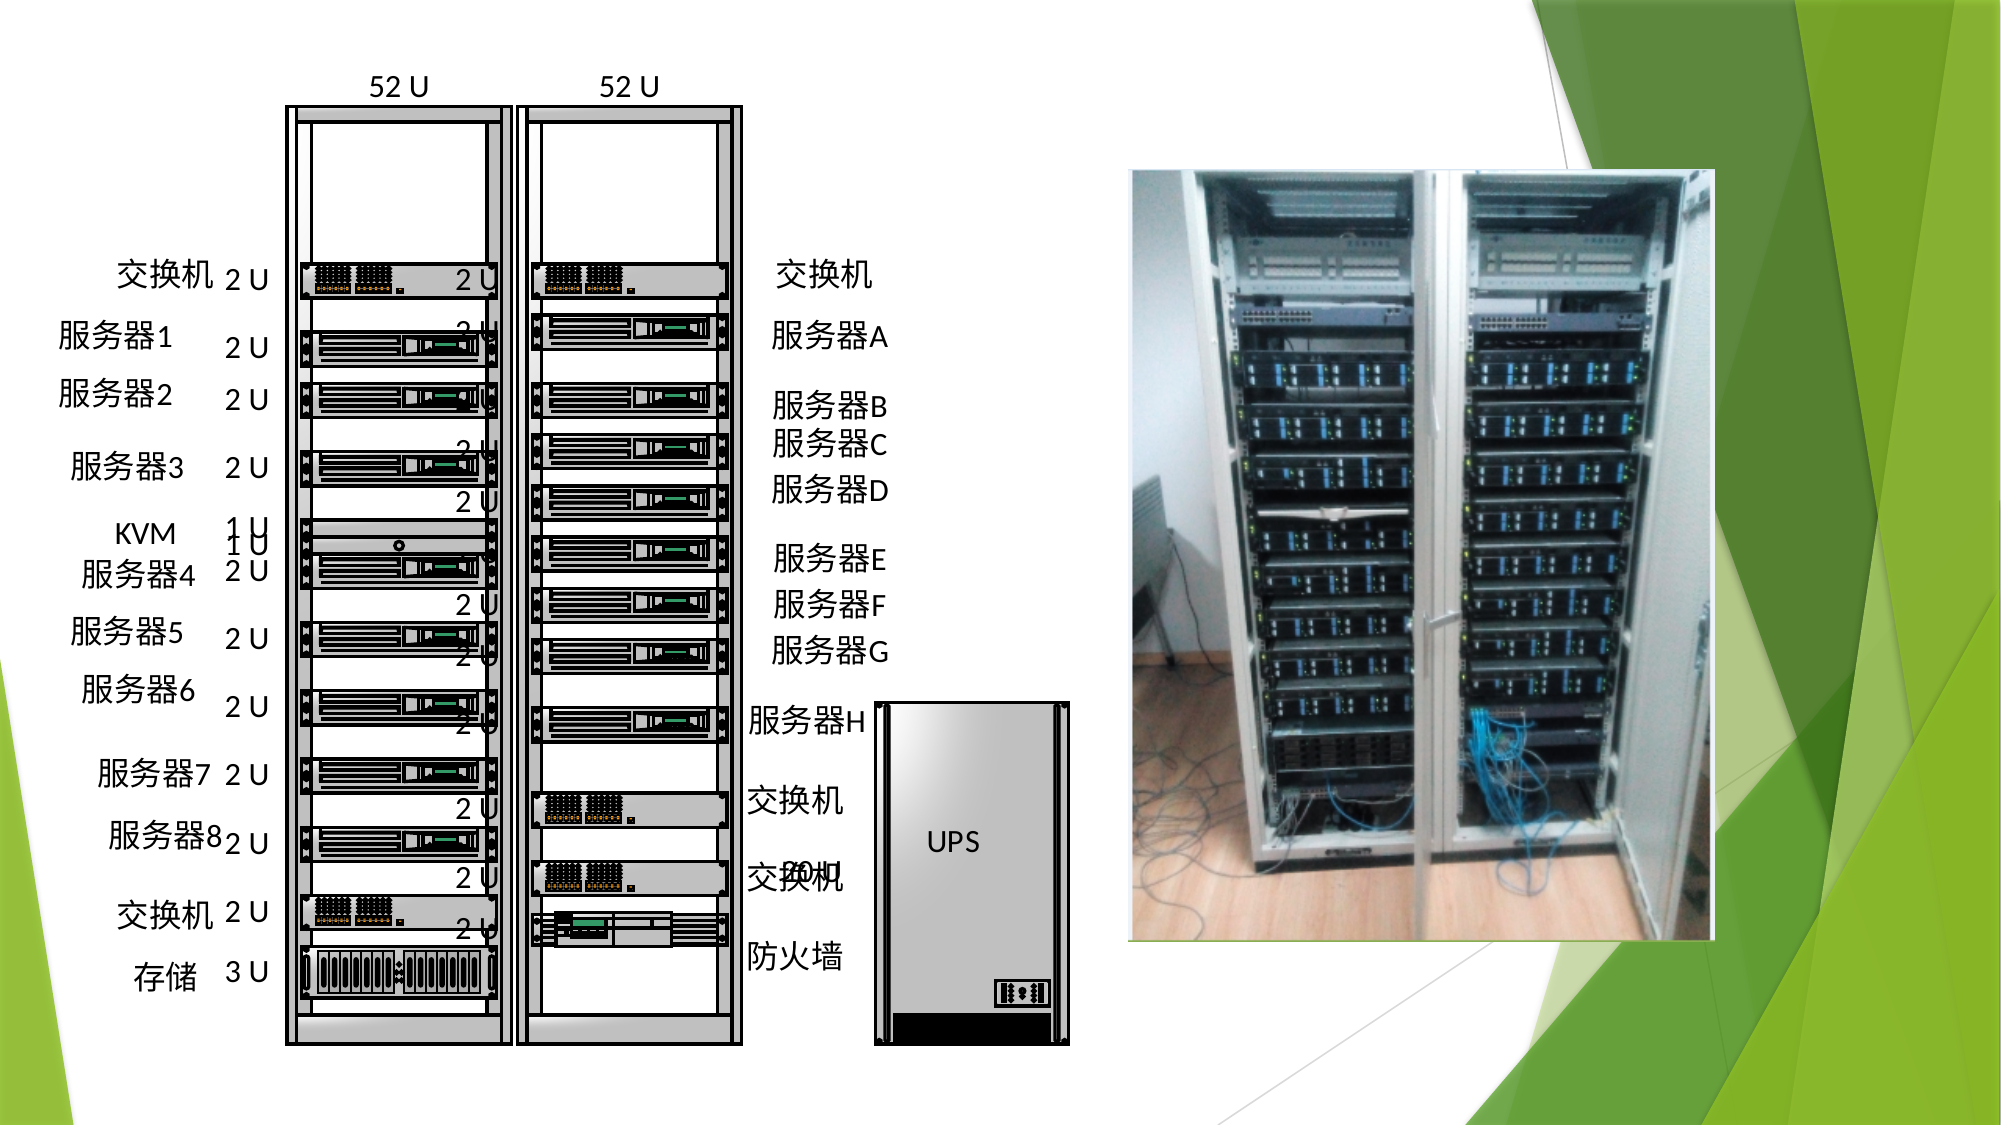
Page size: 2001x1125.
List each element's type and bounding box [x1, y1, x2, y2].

picture [1127, 169, 1715, 942]
text_box [22, 64, 1083, 1047]
